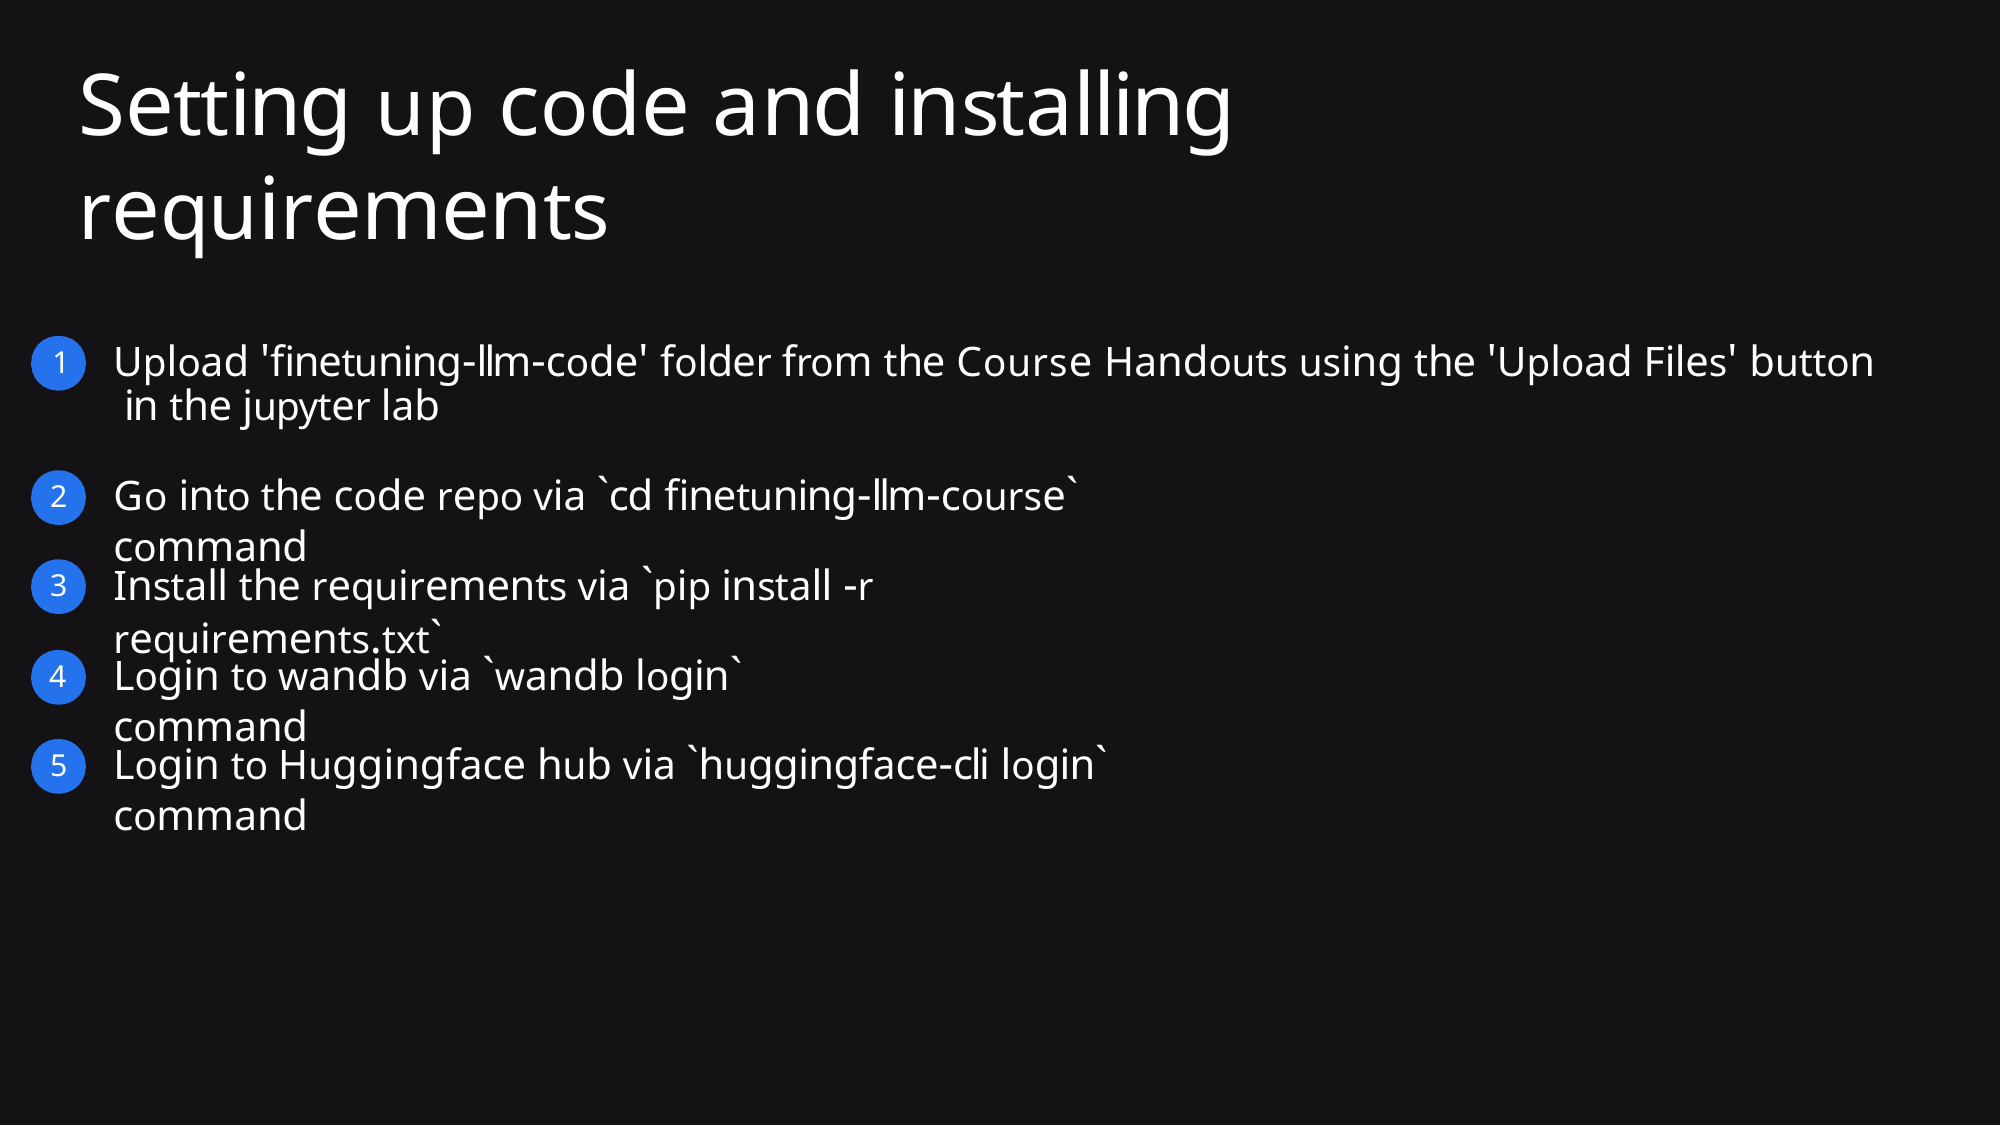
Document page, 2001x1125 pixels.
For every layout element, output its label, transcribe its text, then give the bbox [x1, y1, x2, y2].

text_box [31, 649, 86, 705]
text_box Login to wandb via `wandb login` command [111, 643, 909, 732]
text_box 5 [47, 743, 70, 783]
text_box [31, 335, 86, 391]
text_box Login to Huggingface hub via `huggingface-cli login` command [111, 732, 1253, 839]
text_box [31, 739, 86, 794]
text_box 3 [47, 563, 70, 603]
text_box 4 [47, 654, 70, 694]
title Setting up code and installing requirements [76, 11, 1676, 257]
text_box [31, 470, 86, 525]
text_box Go into the code repo via `cd finetuning-llm-course` command [111, 463, 1241, 570]
text_box [31, 559, 86, 614]
text_box Install the requirements via `pip install -r requirements.txt` [111, 552, 1174, 663]
text_box Upload 'finetuning-llm-code' folder from the Course Handouts using the 'Upload Files' button in the jupyter lab [111, 329, 1886, 429]
text_box 1 [50, 340, 68, 380]
text_box 2 [47, 474, 70, 514]
